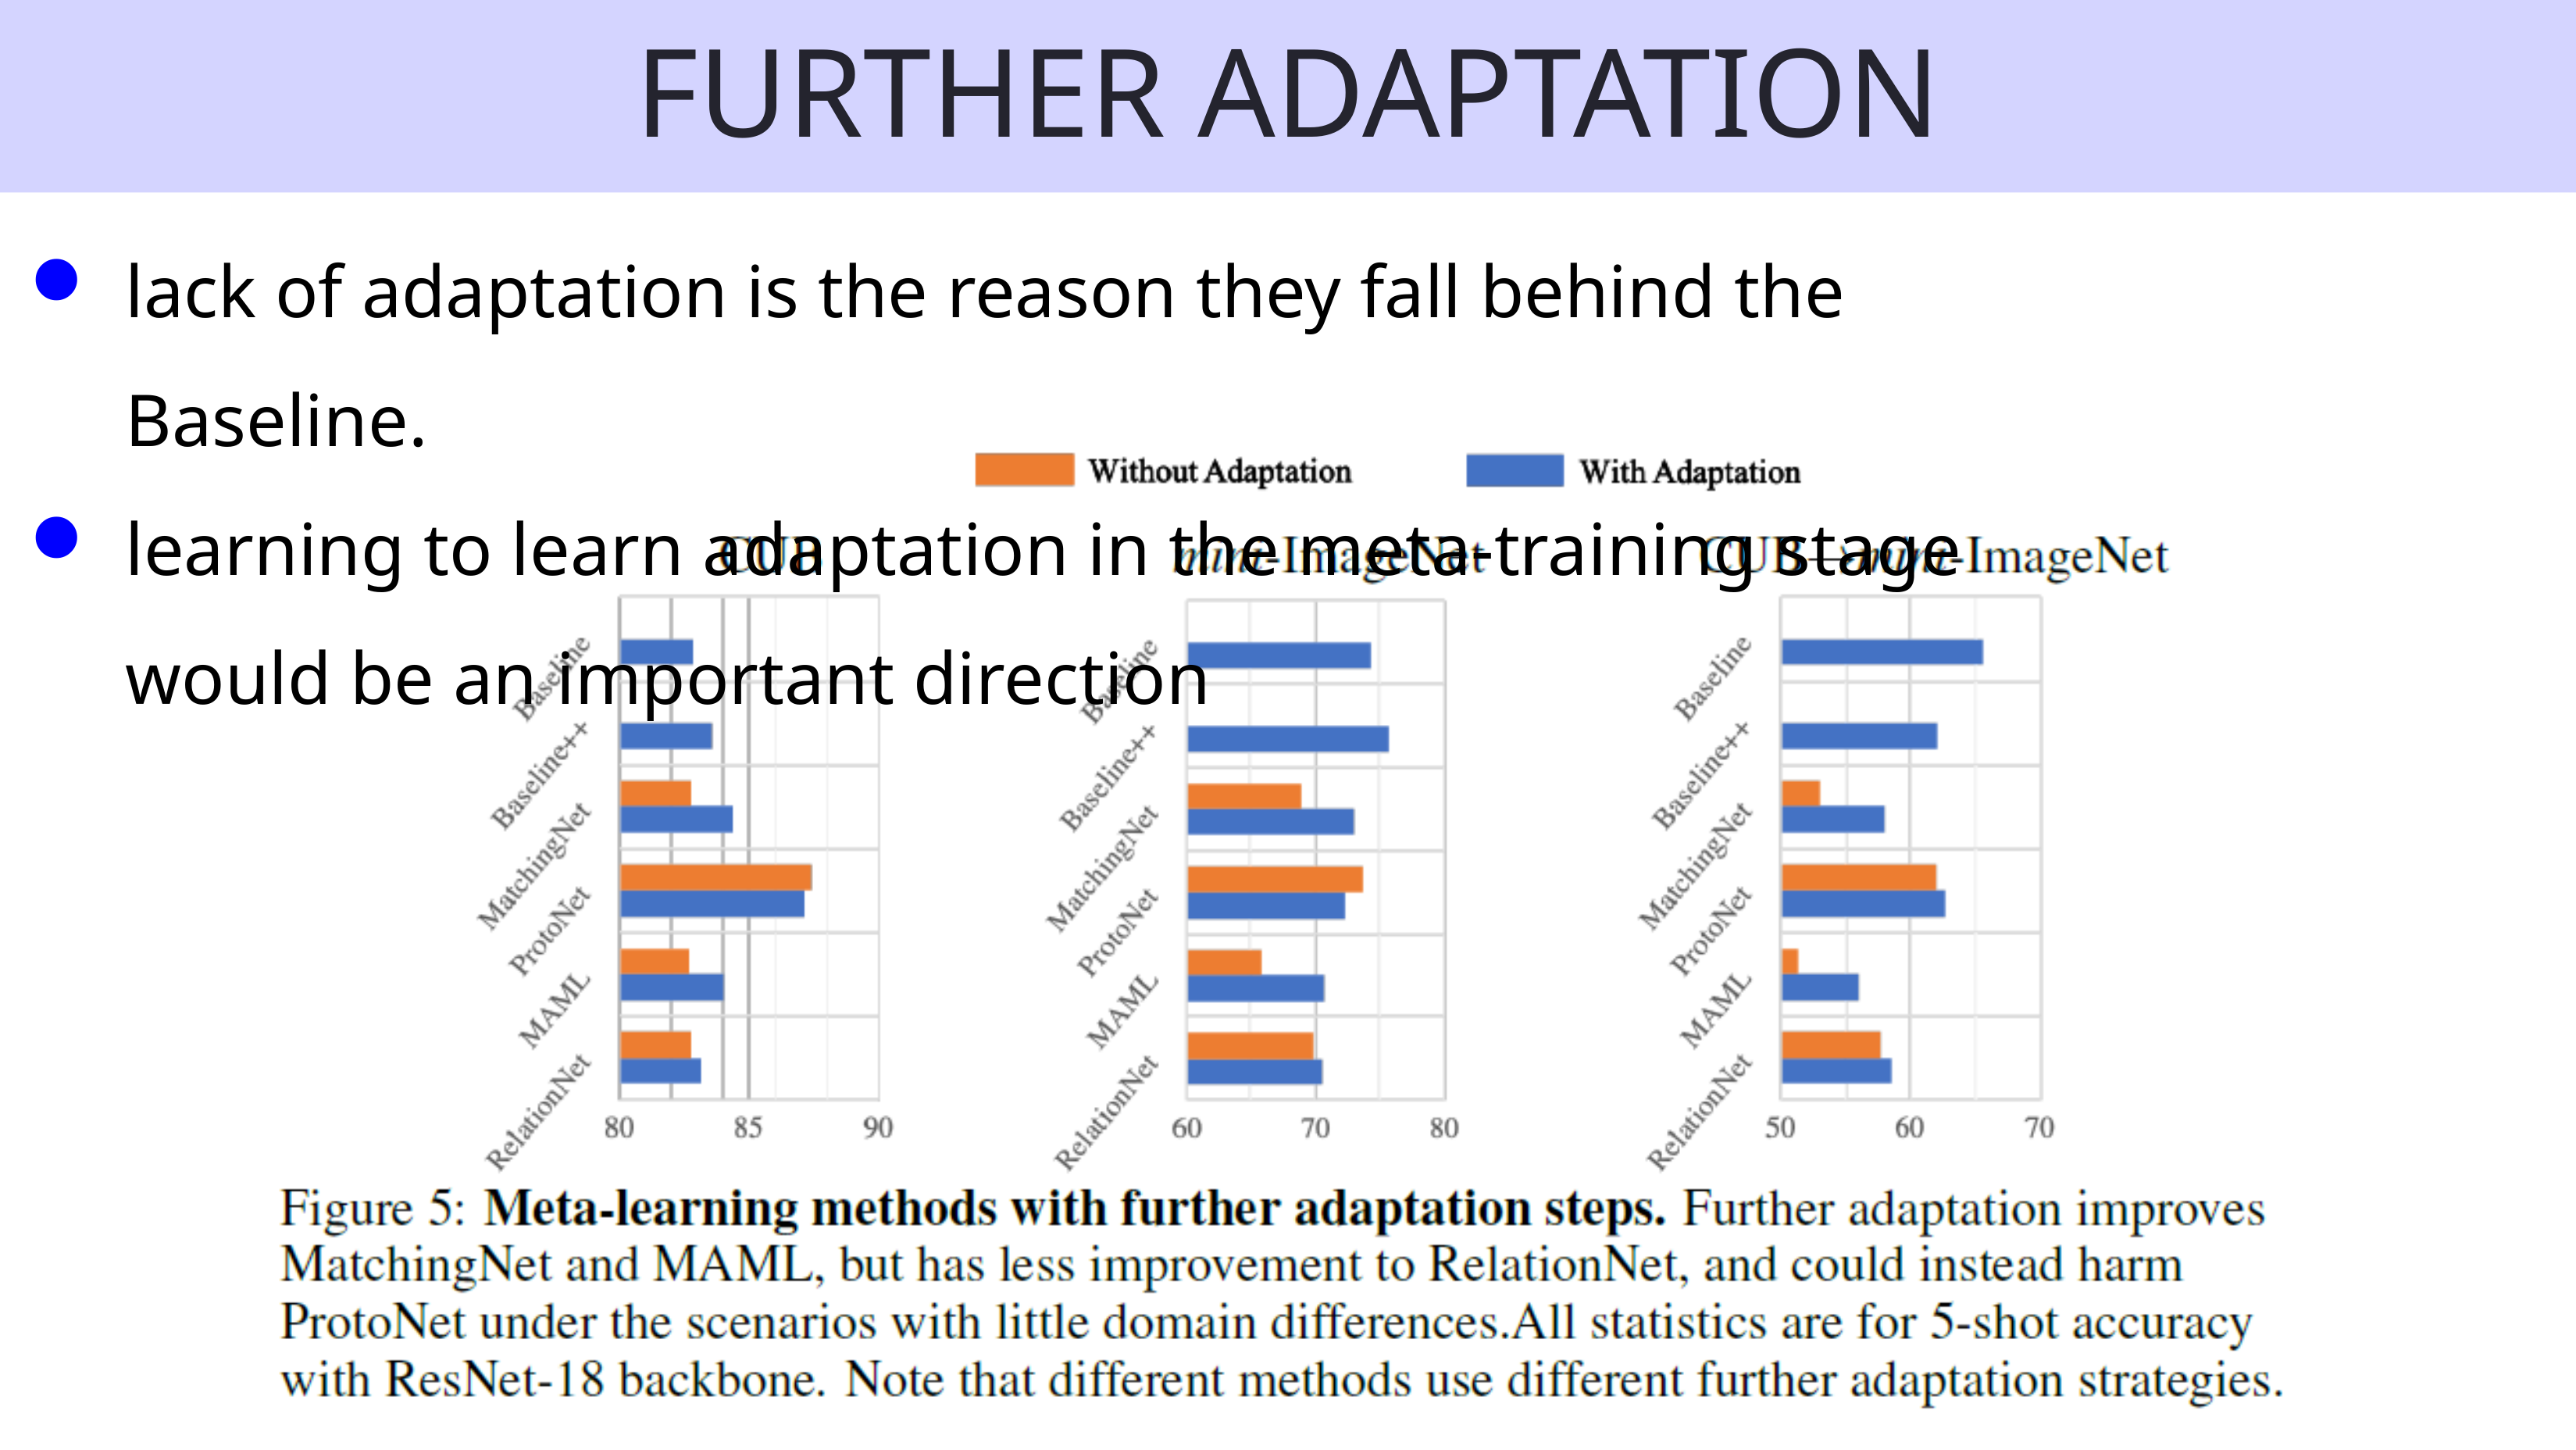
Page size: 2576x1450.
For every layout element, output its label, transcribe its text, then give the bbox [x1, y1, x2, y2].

title FURTHER ADAPTATION [467, 15, 2109, 163]
picture [252, 426, 2381, 1423]
text_box lack of adaptation is the reason they fall behind the Baseline. learning to learn adaptation in the meta-training stage would be an important direction [18, 197, 2089, 724]
